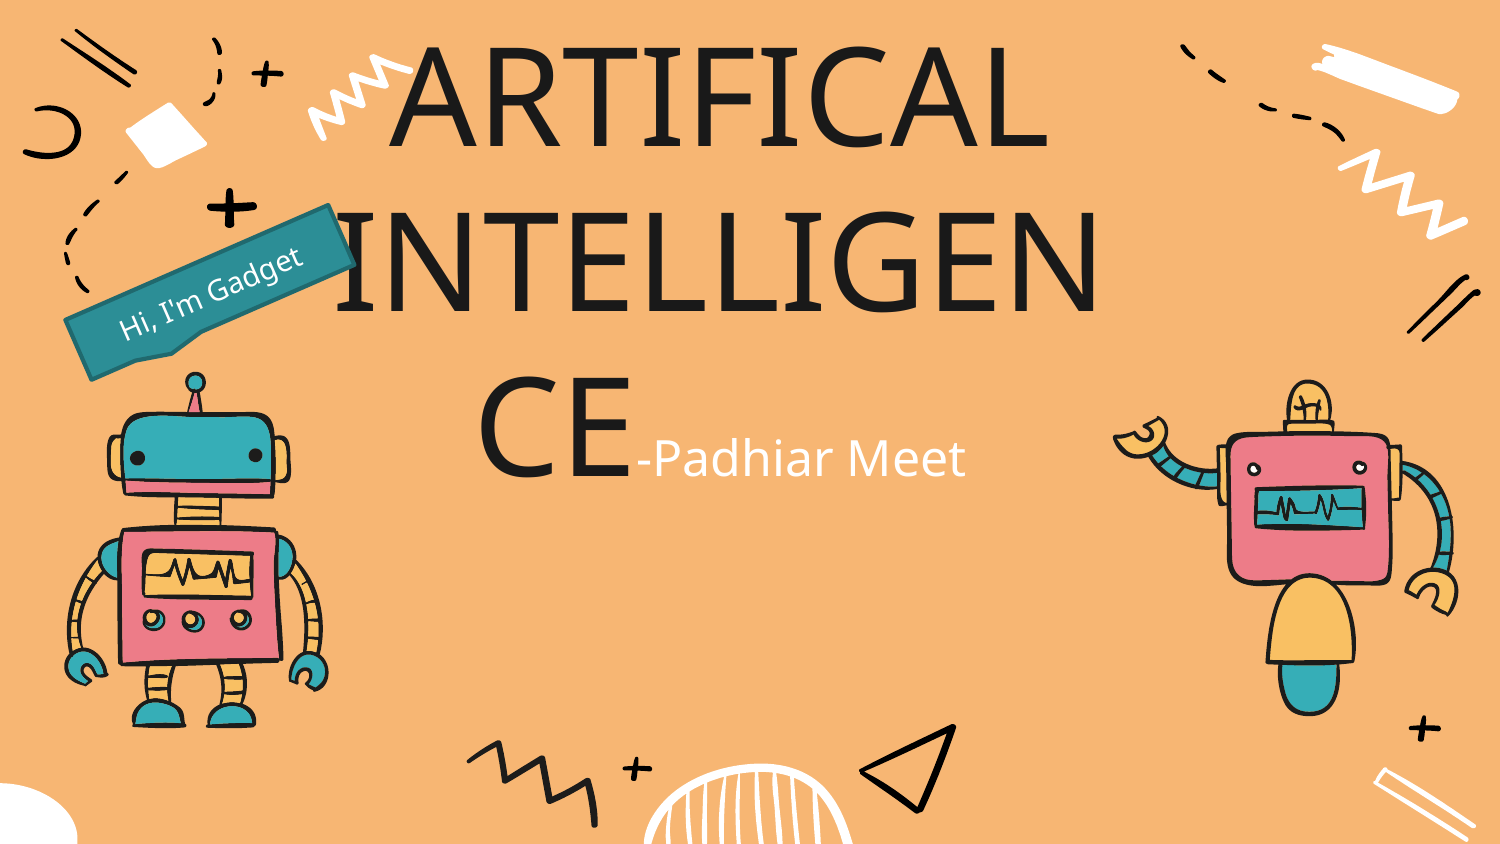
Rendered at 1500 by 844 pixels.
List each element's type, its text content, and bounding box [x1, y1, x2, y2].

title ARTIFICAL INTELLIGENCE-Padhiar Meet [289, 182, 1151, 519]
text_box [75, 275, 90, 294]
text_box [1112, 379, 1459, 717]
text_box [1180, 44, 1196, 60]
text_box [63, 371, 329, 729]
text_box [1421, 289, 1481, 342]
text_box Hi, I'm Gadget [63, 203, 357, 370]
